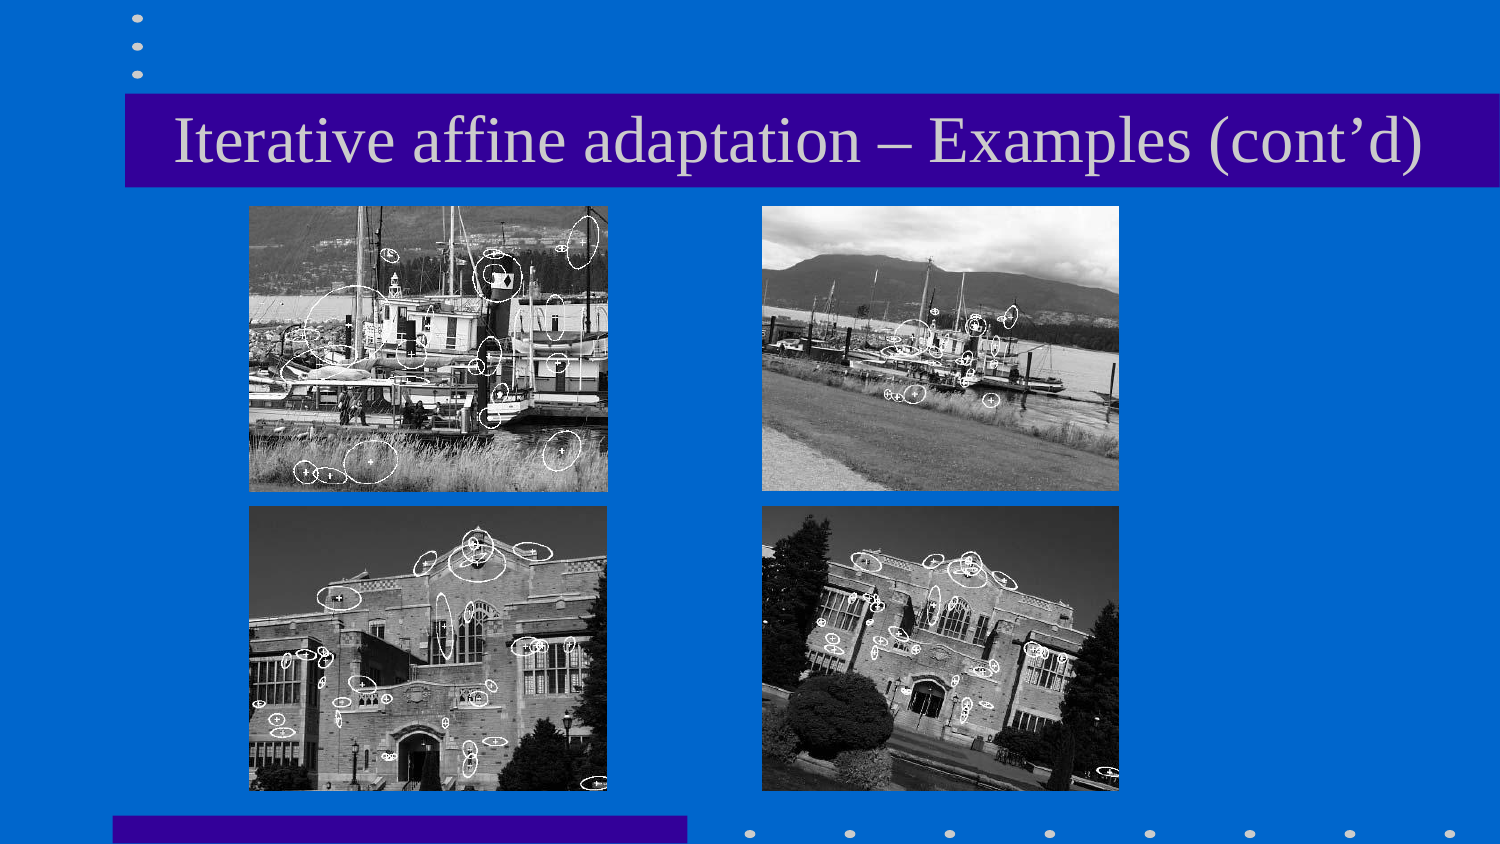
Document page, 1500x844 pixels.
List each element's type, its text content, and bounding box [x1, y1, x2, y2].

picture [249, 206, 608, 493]
title Iterative affine adaptation – Examples (cont’d) [125, 65, 1475, 207]
picture [249, 505, 607, 792]
picture [762, 505, 1120, 792]
picture [762, 205, 1120, 492]
